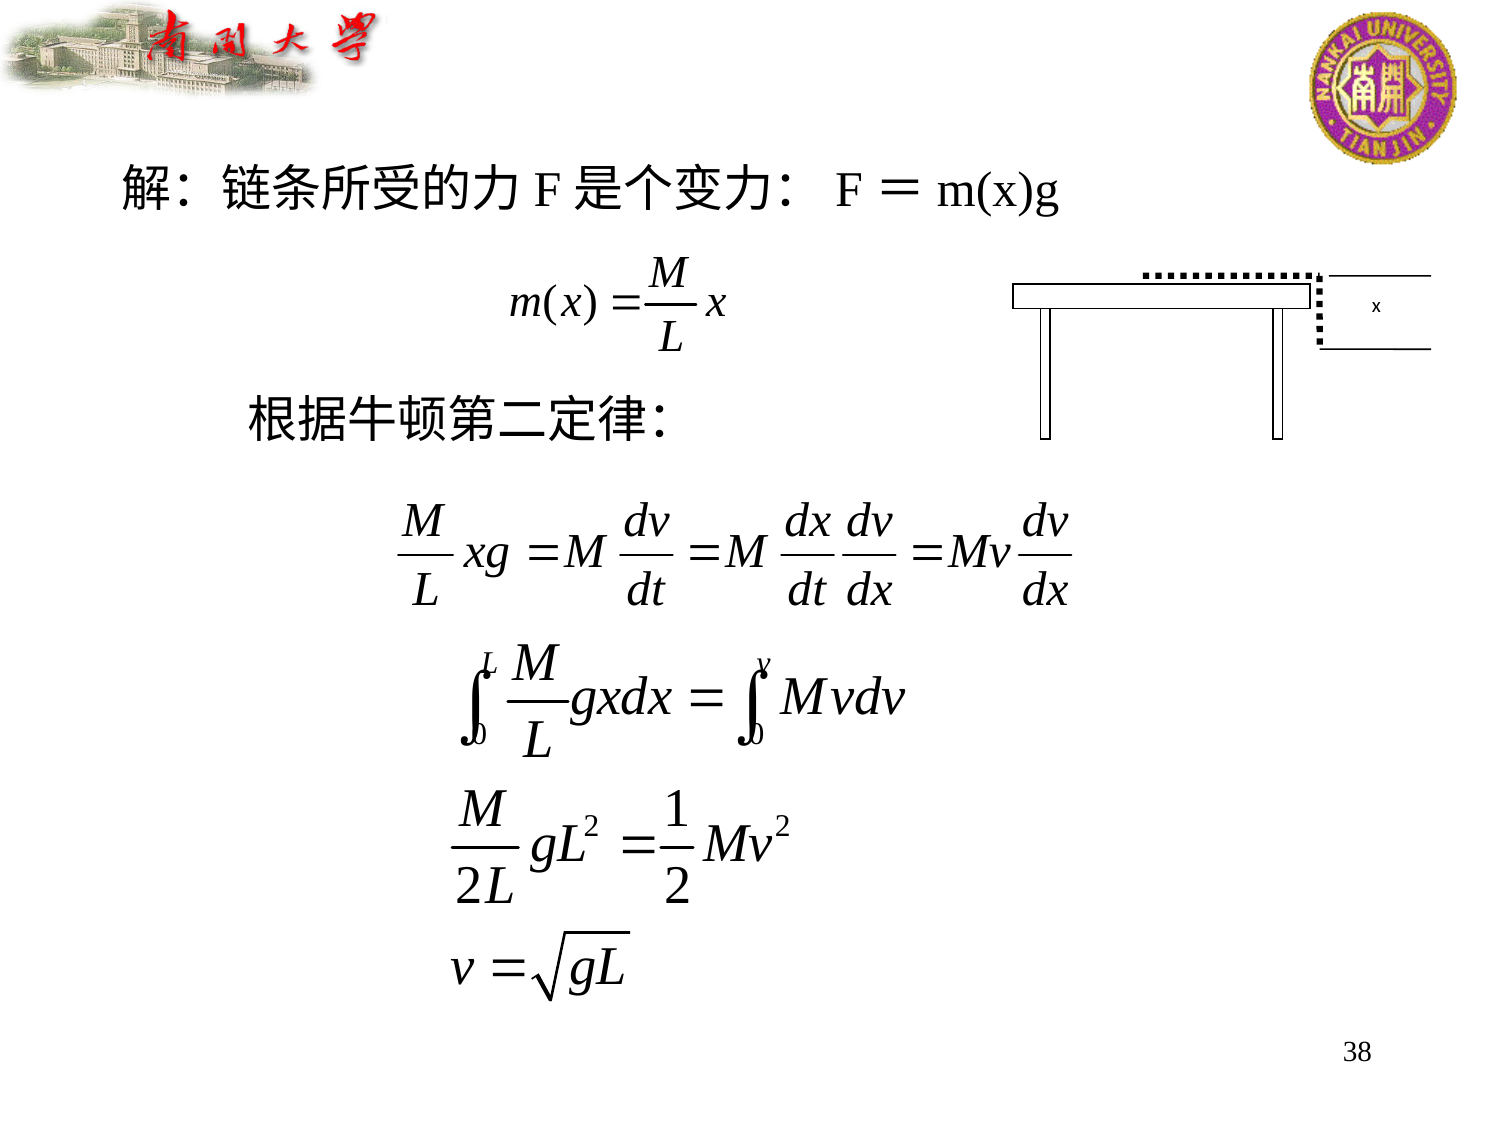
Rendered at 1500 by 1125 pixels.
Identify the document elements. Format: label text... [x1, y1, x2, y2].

picture [442, 628, 916, 1012]
slide_number 38 [1074, 1024, 1388, 1101]
text_box 解：链条所受的力F是个变力：F＝m(x)g [76, 148, 1105, 224]
text_box 根据牛顿第二定律： [232, 380, 713, 456]
picture [1262, 0, 1500, 178]
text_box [1012, 275, 1451, 440]
picture [389, 489, 1081, 617]
picture [0, 0, 388, 100]
picture [501, 243, 736, 362]
